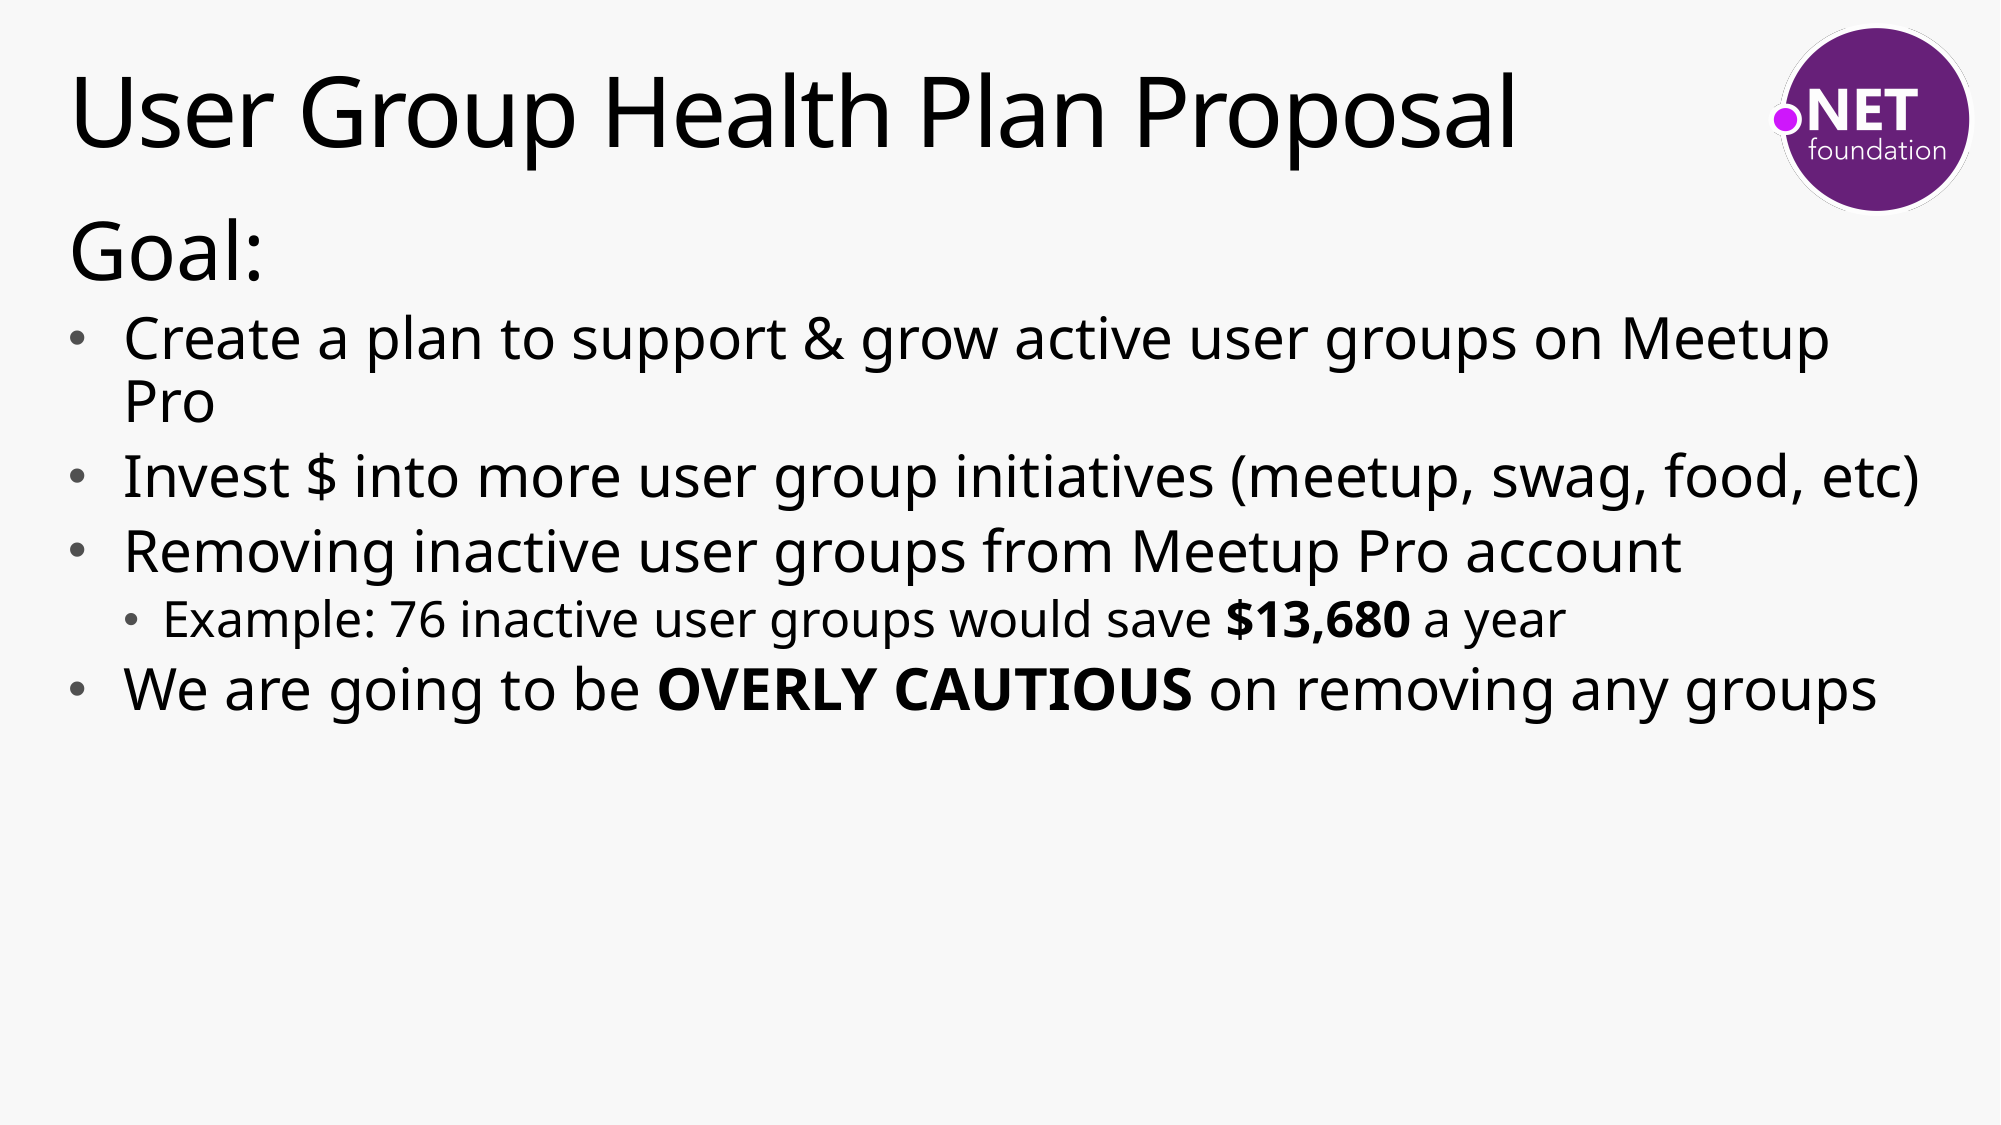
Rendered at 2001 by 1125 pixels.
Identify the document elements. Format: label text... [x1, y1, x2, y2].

title User Group Health Plan Proposal [44, 47, 1765, 196]
picture [1764, 19, 1980, 220]
list Goal: Create a plan to support & grow active user groups on Meetup Pro Invest $ into more user group initiatives (meetup, swag, food, etc) Removing inactive user groups from Meetup Pro account Example: 76 inactive user groups would save $13,680 a year We are going to be OVERLY CAUTIOUS on removing any groups [44, 195, 1956, 863]
